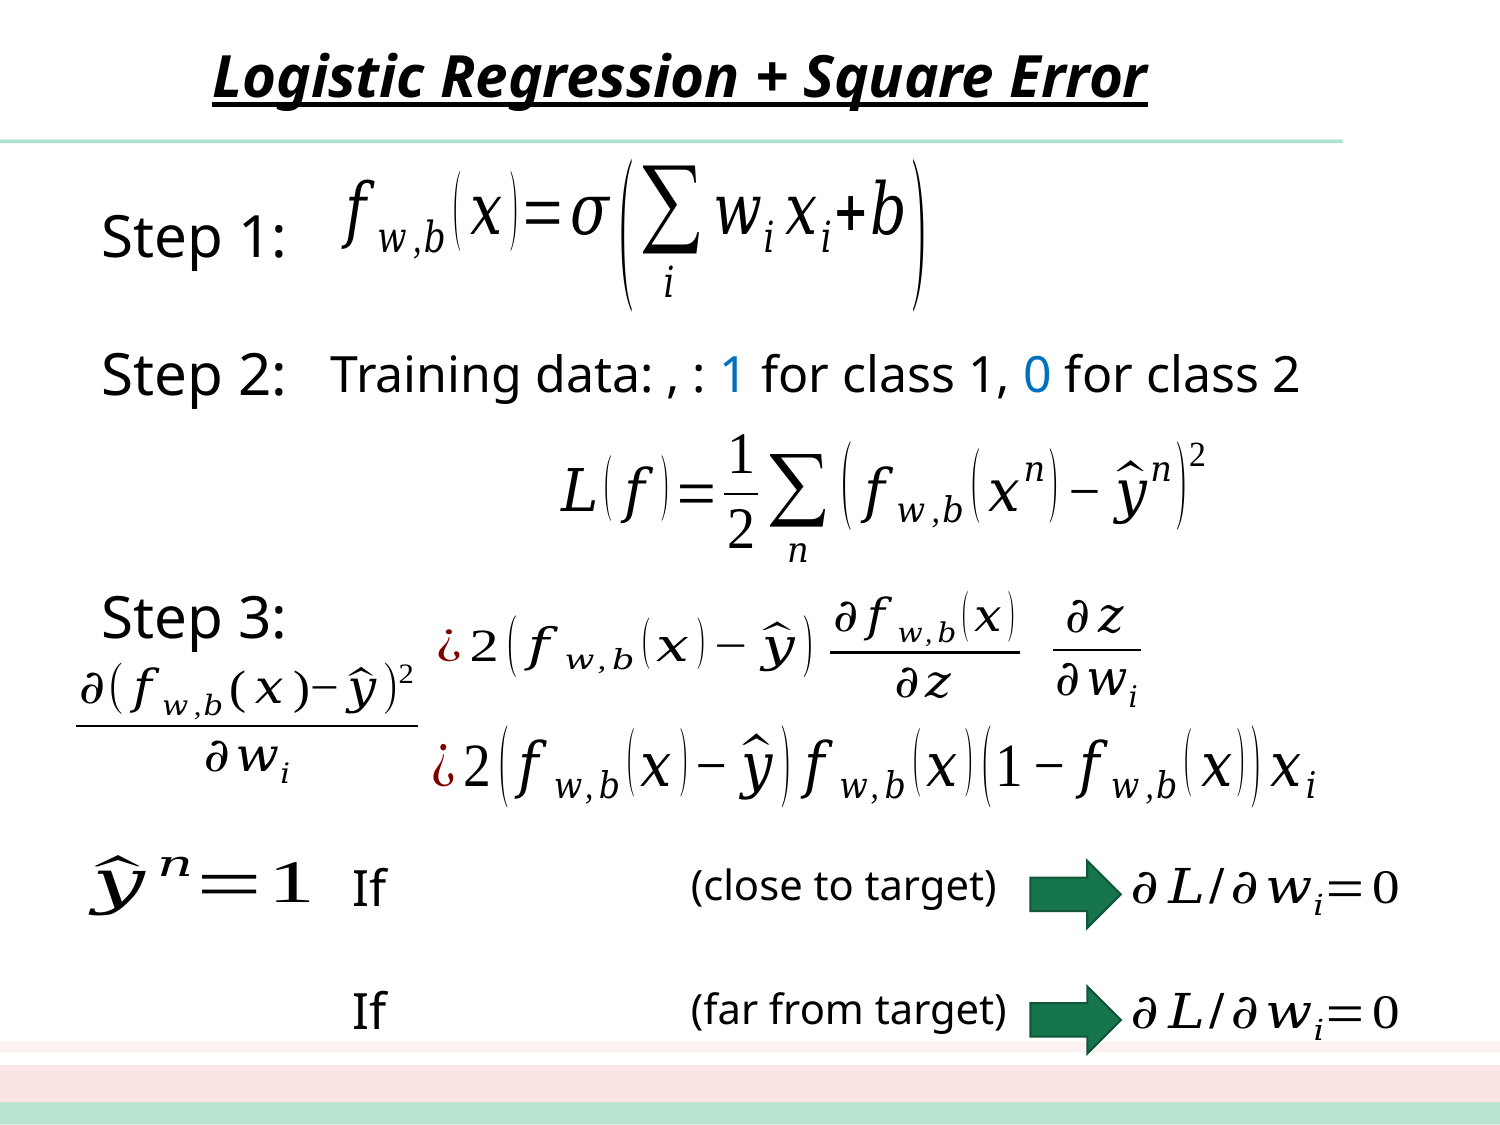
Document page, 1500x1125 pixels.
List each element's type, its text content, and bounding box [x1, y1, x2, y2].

text_box (close to target) [676, 850, 1040, 916]
text_box Step 3: [72, 572, 317, 658]
text_box (far from target) [676, 975, 1040, 1040]
text_box Logistic Regression + Square Error [26, 32, 1334, 117]
text_box [1029, 983, 1123, 1056]
text_box Step 1: [72, 191, 317, 276]
text_box [1029, 858, 1123, 931]
text_box Step 2: [72, 330, 317, 415]
picture [0, 0, 1500, 1125]
